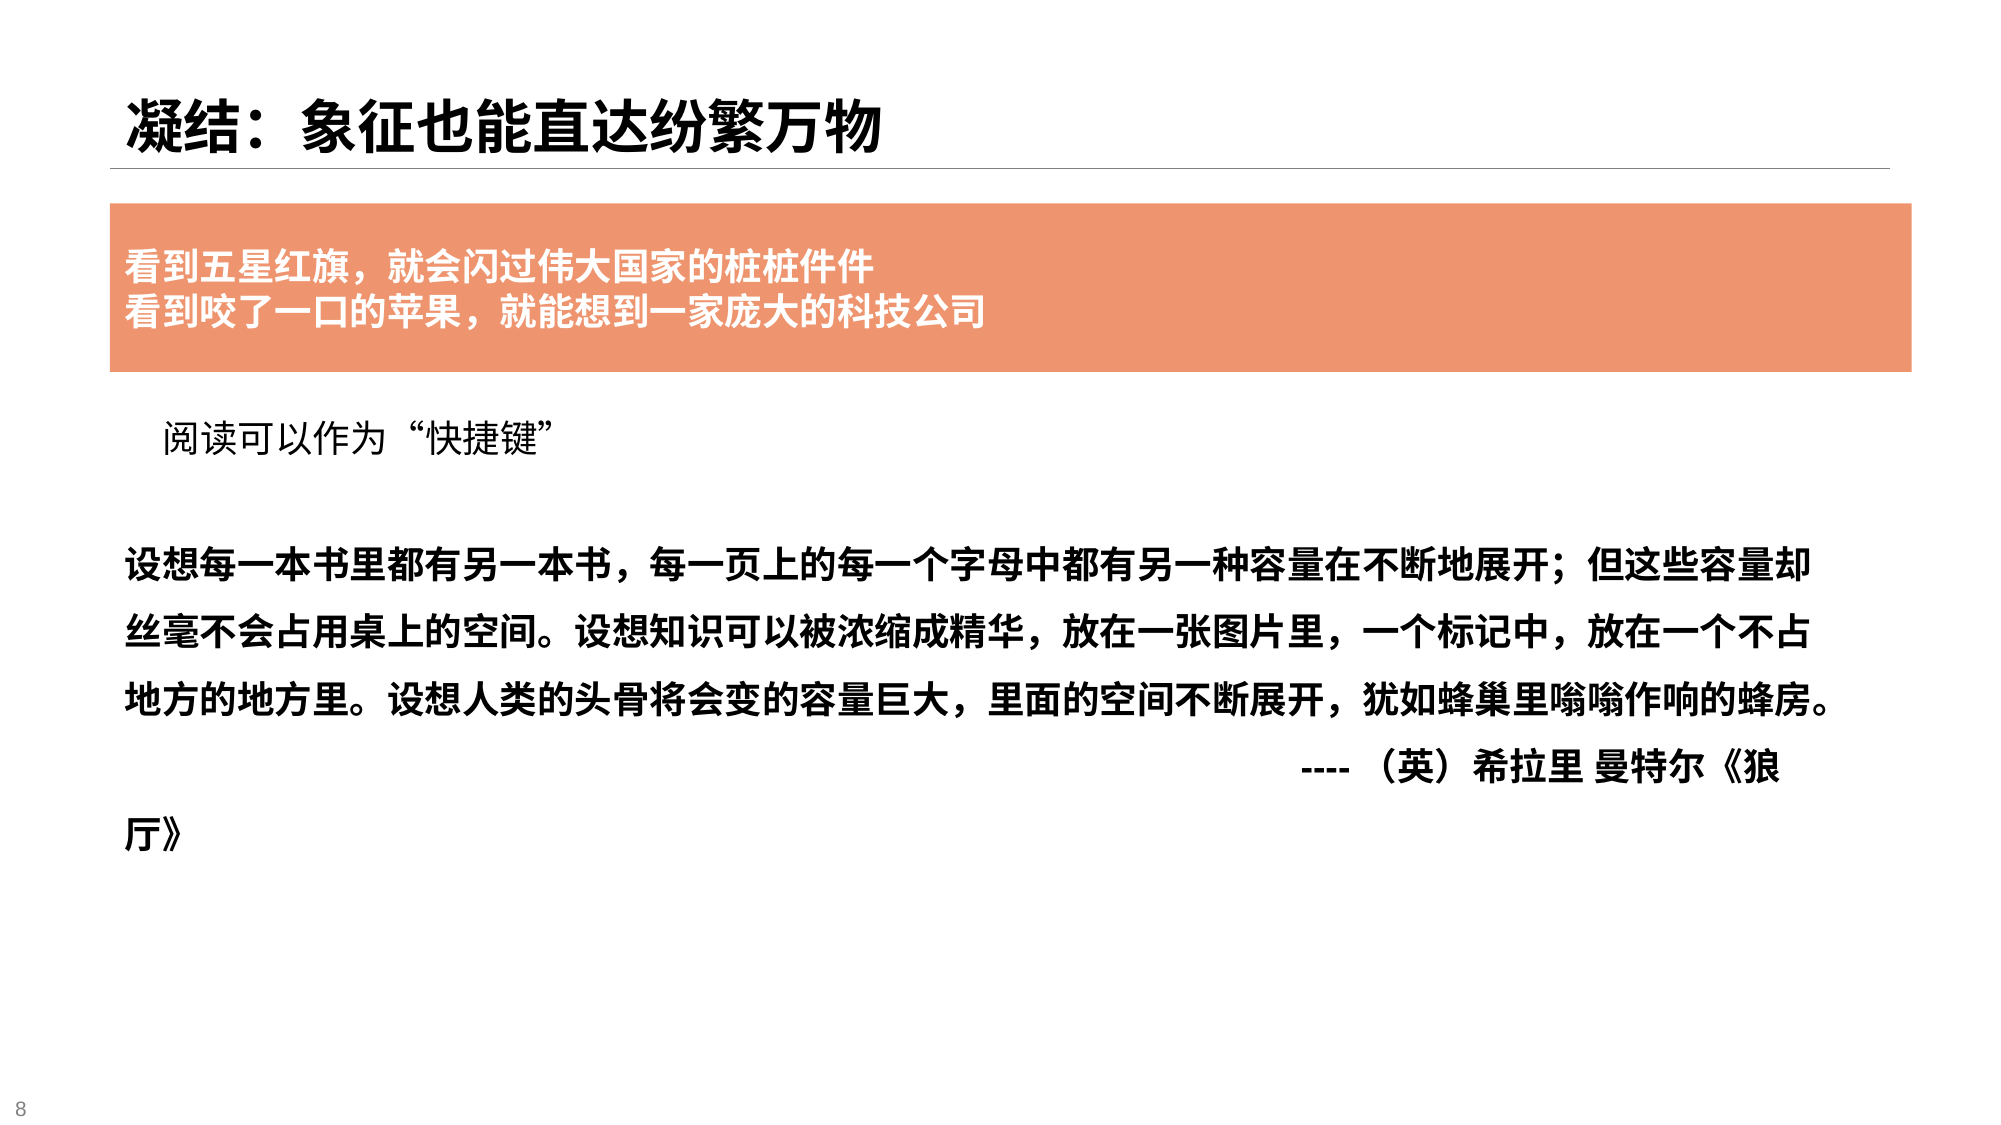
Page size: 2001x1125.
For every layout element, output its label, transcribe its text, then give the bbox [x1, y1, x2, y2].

text_box 阅读可以作为“快捷键” [148, 384, 591, 467]
title 凝结：象征也能直达纷繁万物 [109, 0, 1890, 169]
text_box 看到五星红旗，就会闪过伟大国家的桩桩件件 看到咬了一口的苹果，就能想到一家庞大的科技公司 [109, 202, 1913, 373]
text_box 设想每一本书里都有另一本书，每一页上的每一个字母中都有另一种容量在不断地展开；但这些容量却丝毫不会占用桌上的空间。设想知识可以被浓缩成精华，放在一张图片里，一个标记中，放在一个不占地方的地方里。设想人类的头骨将会变的容量巨大，里面的空间不断展开，犹如蜂巢里嗡嗡作响的蜂房。 ----（英）希拉里 曼特尔《狼厅》 [109, 510, 1831, 863]
